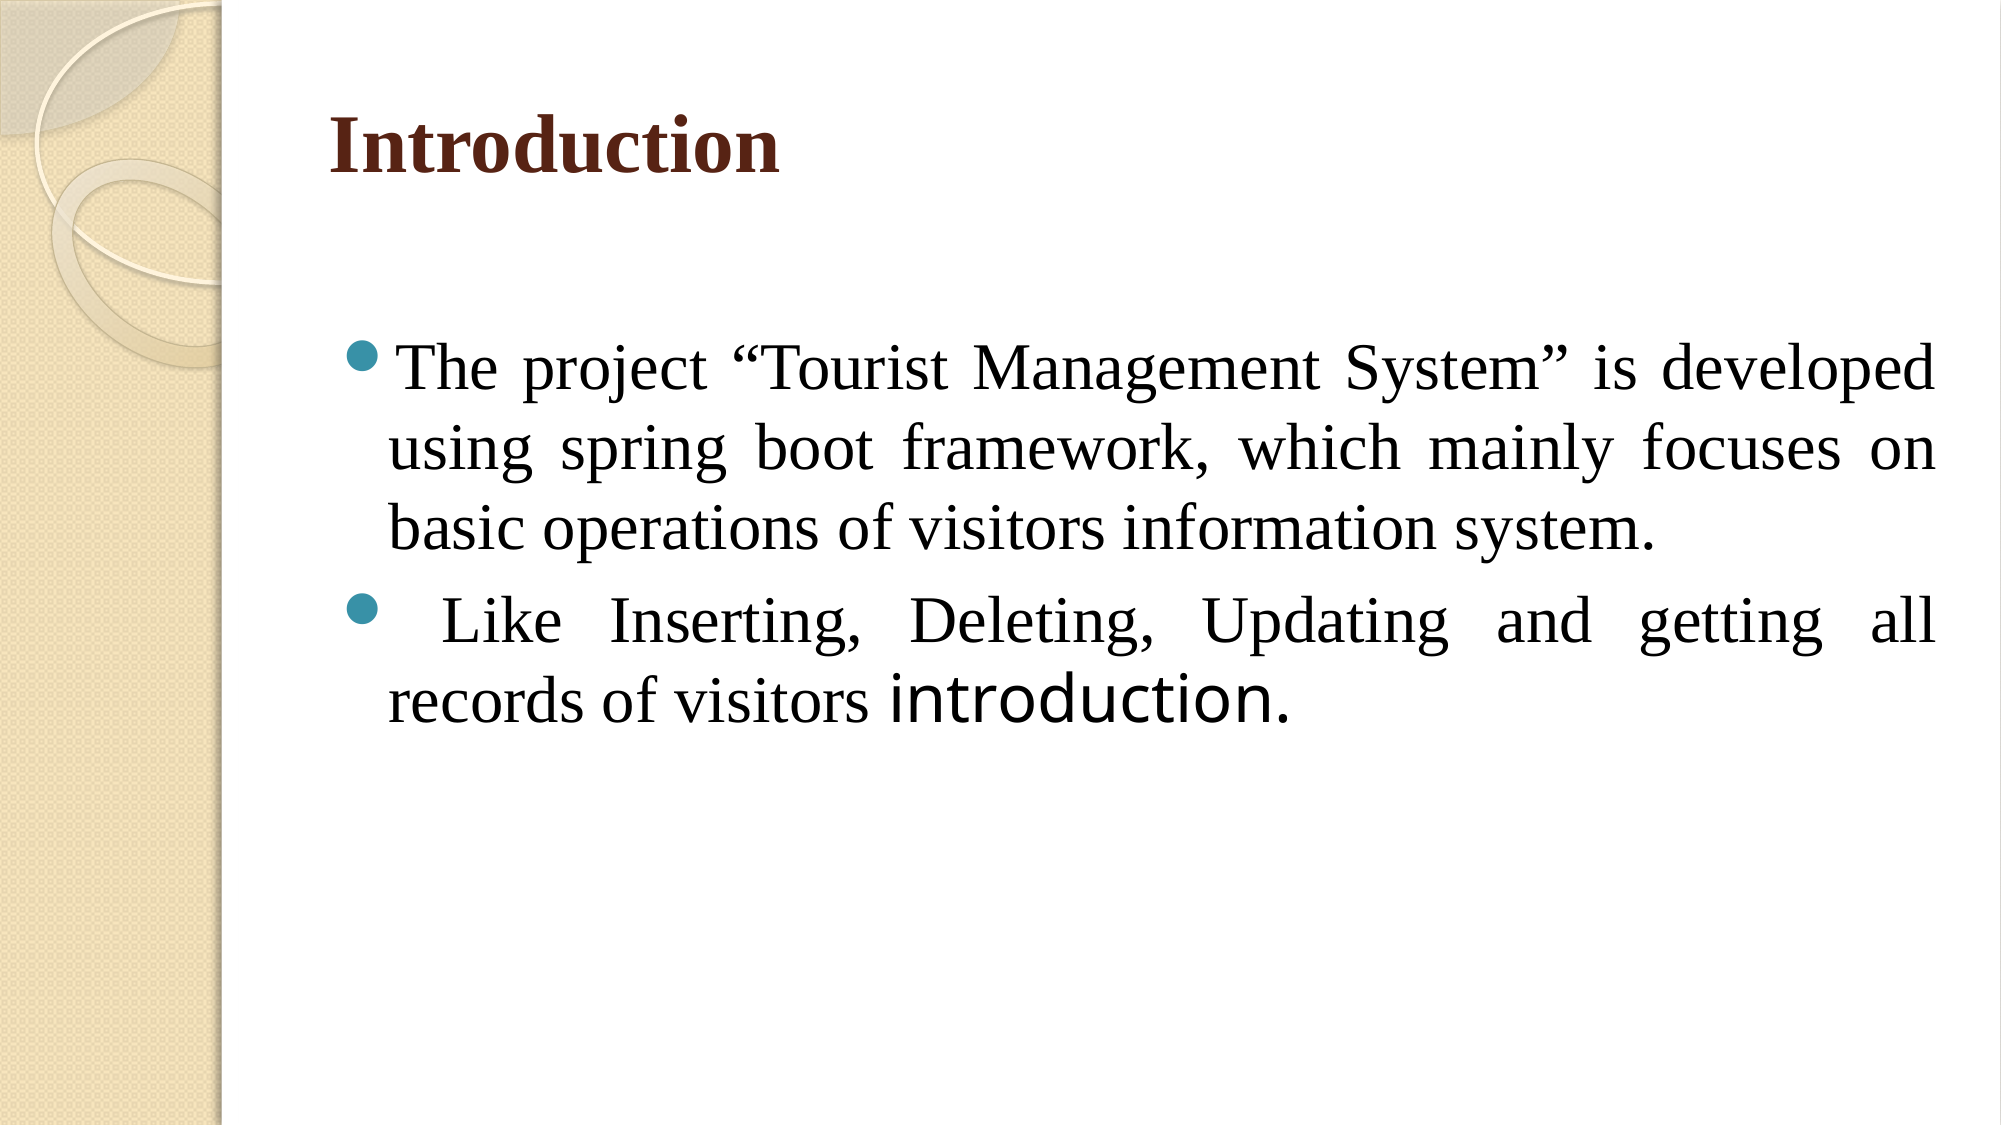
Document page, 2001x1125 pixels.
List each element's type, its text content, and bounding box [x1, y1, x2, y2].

title Introduction [313, 45, 1954, 233]
list The project “Tourist Management System” is developed using spring boot framework, which mainly focuses on basic operations of visitors information system. Like Inserting, Deleting, Updating and getting all records of visitors introduction. [313, 315, 1954, 1025]
